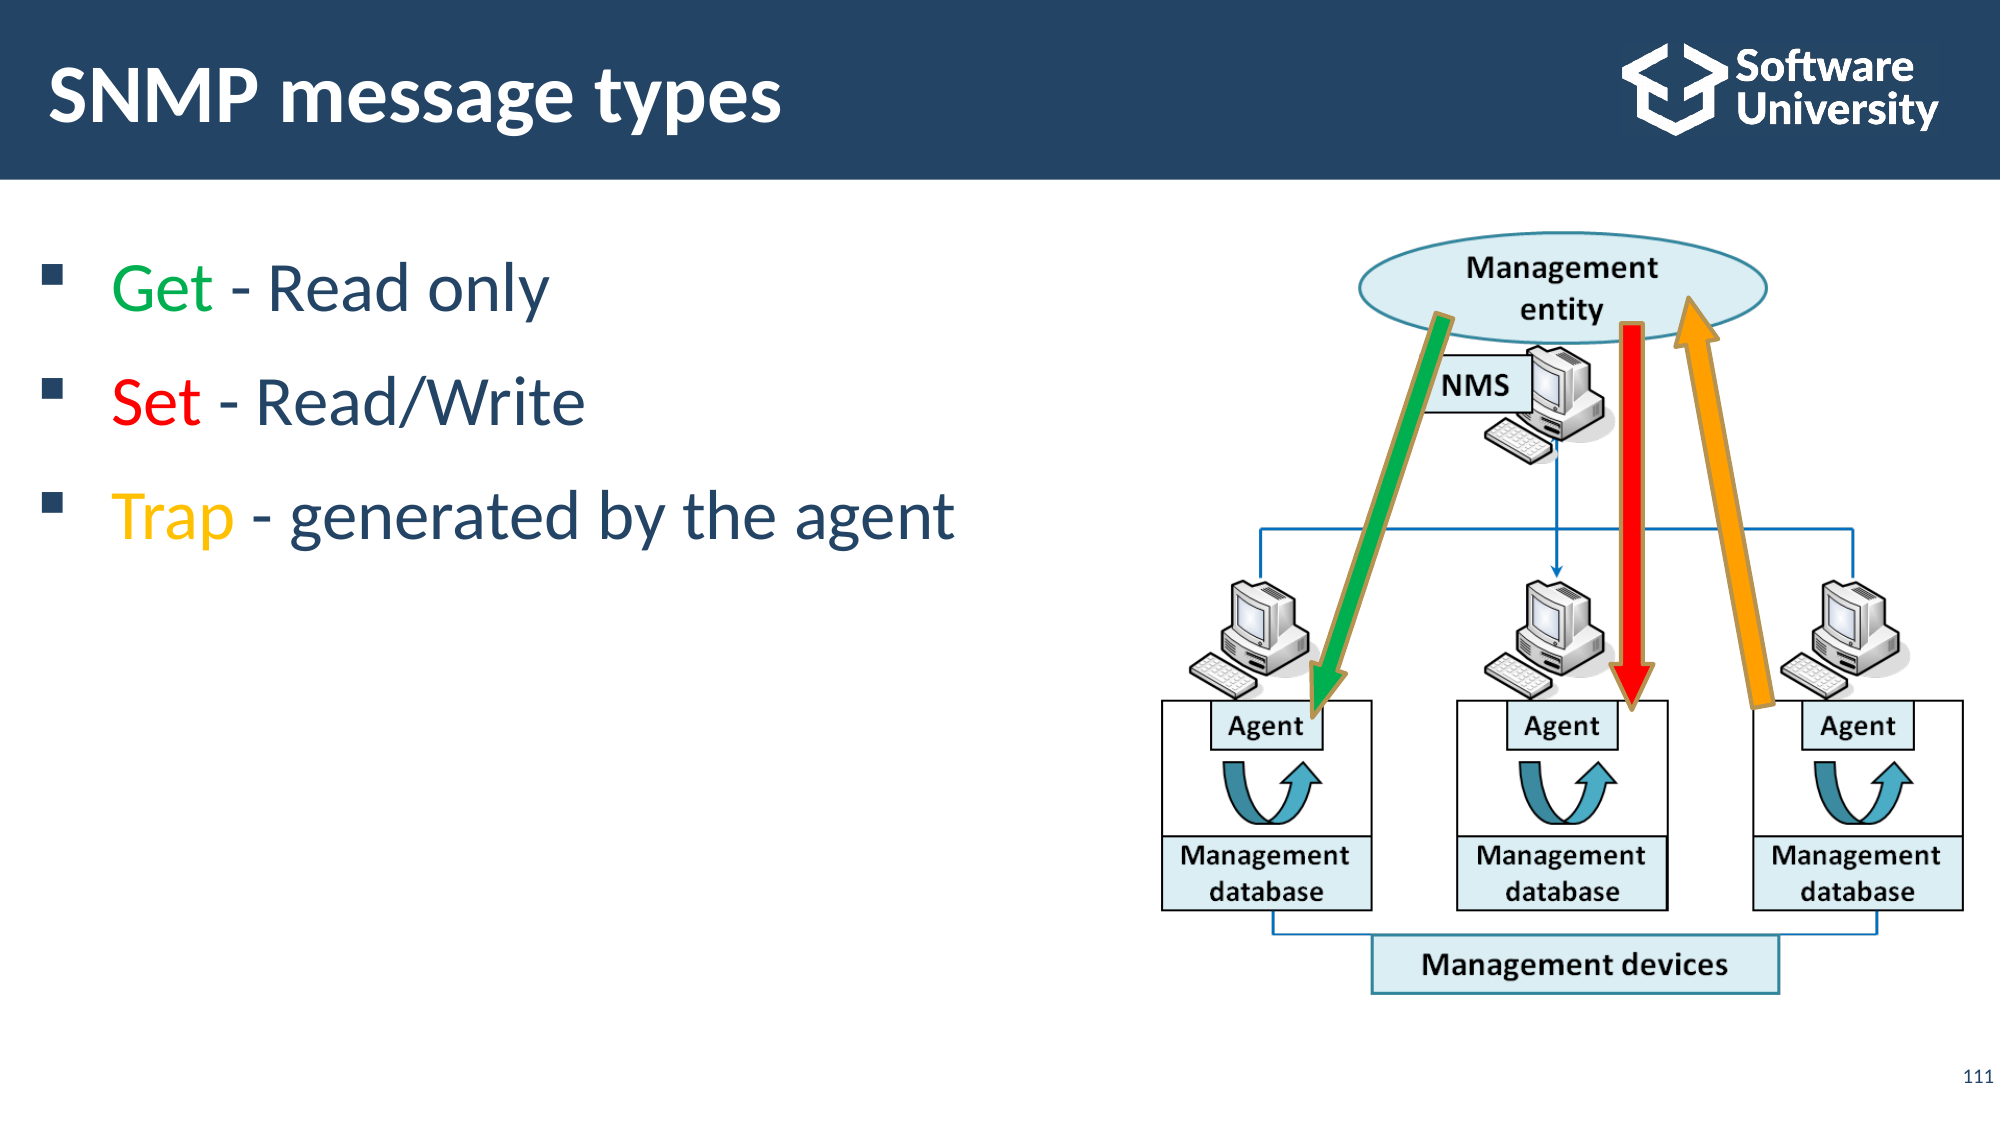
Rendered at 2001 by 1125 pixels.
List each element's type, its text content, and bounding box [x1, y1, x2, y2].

picture [1622, 43, 1939, 136]
list Get - Read only Set - Read/Write Trap - generated by the agent [18, 230, 1000, 989]
picture [1160, 230, 1965, 996]
title SNMP message types [31, 16, 1591, 162]
slide_number 111 [1929, 1049, 2000, 1100]
